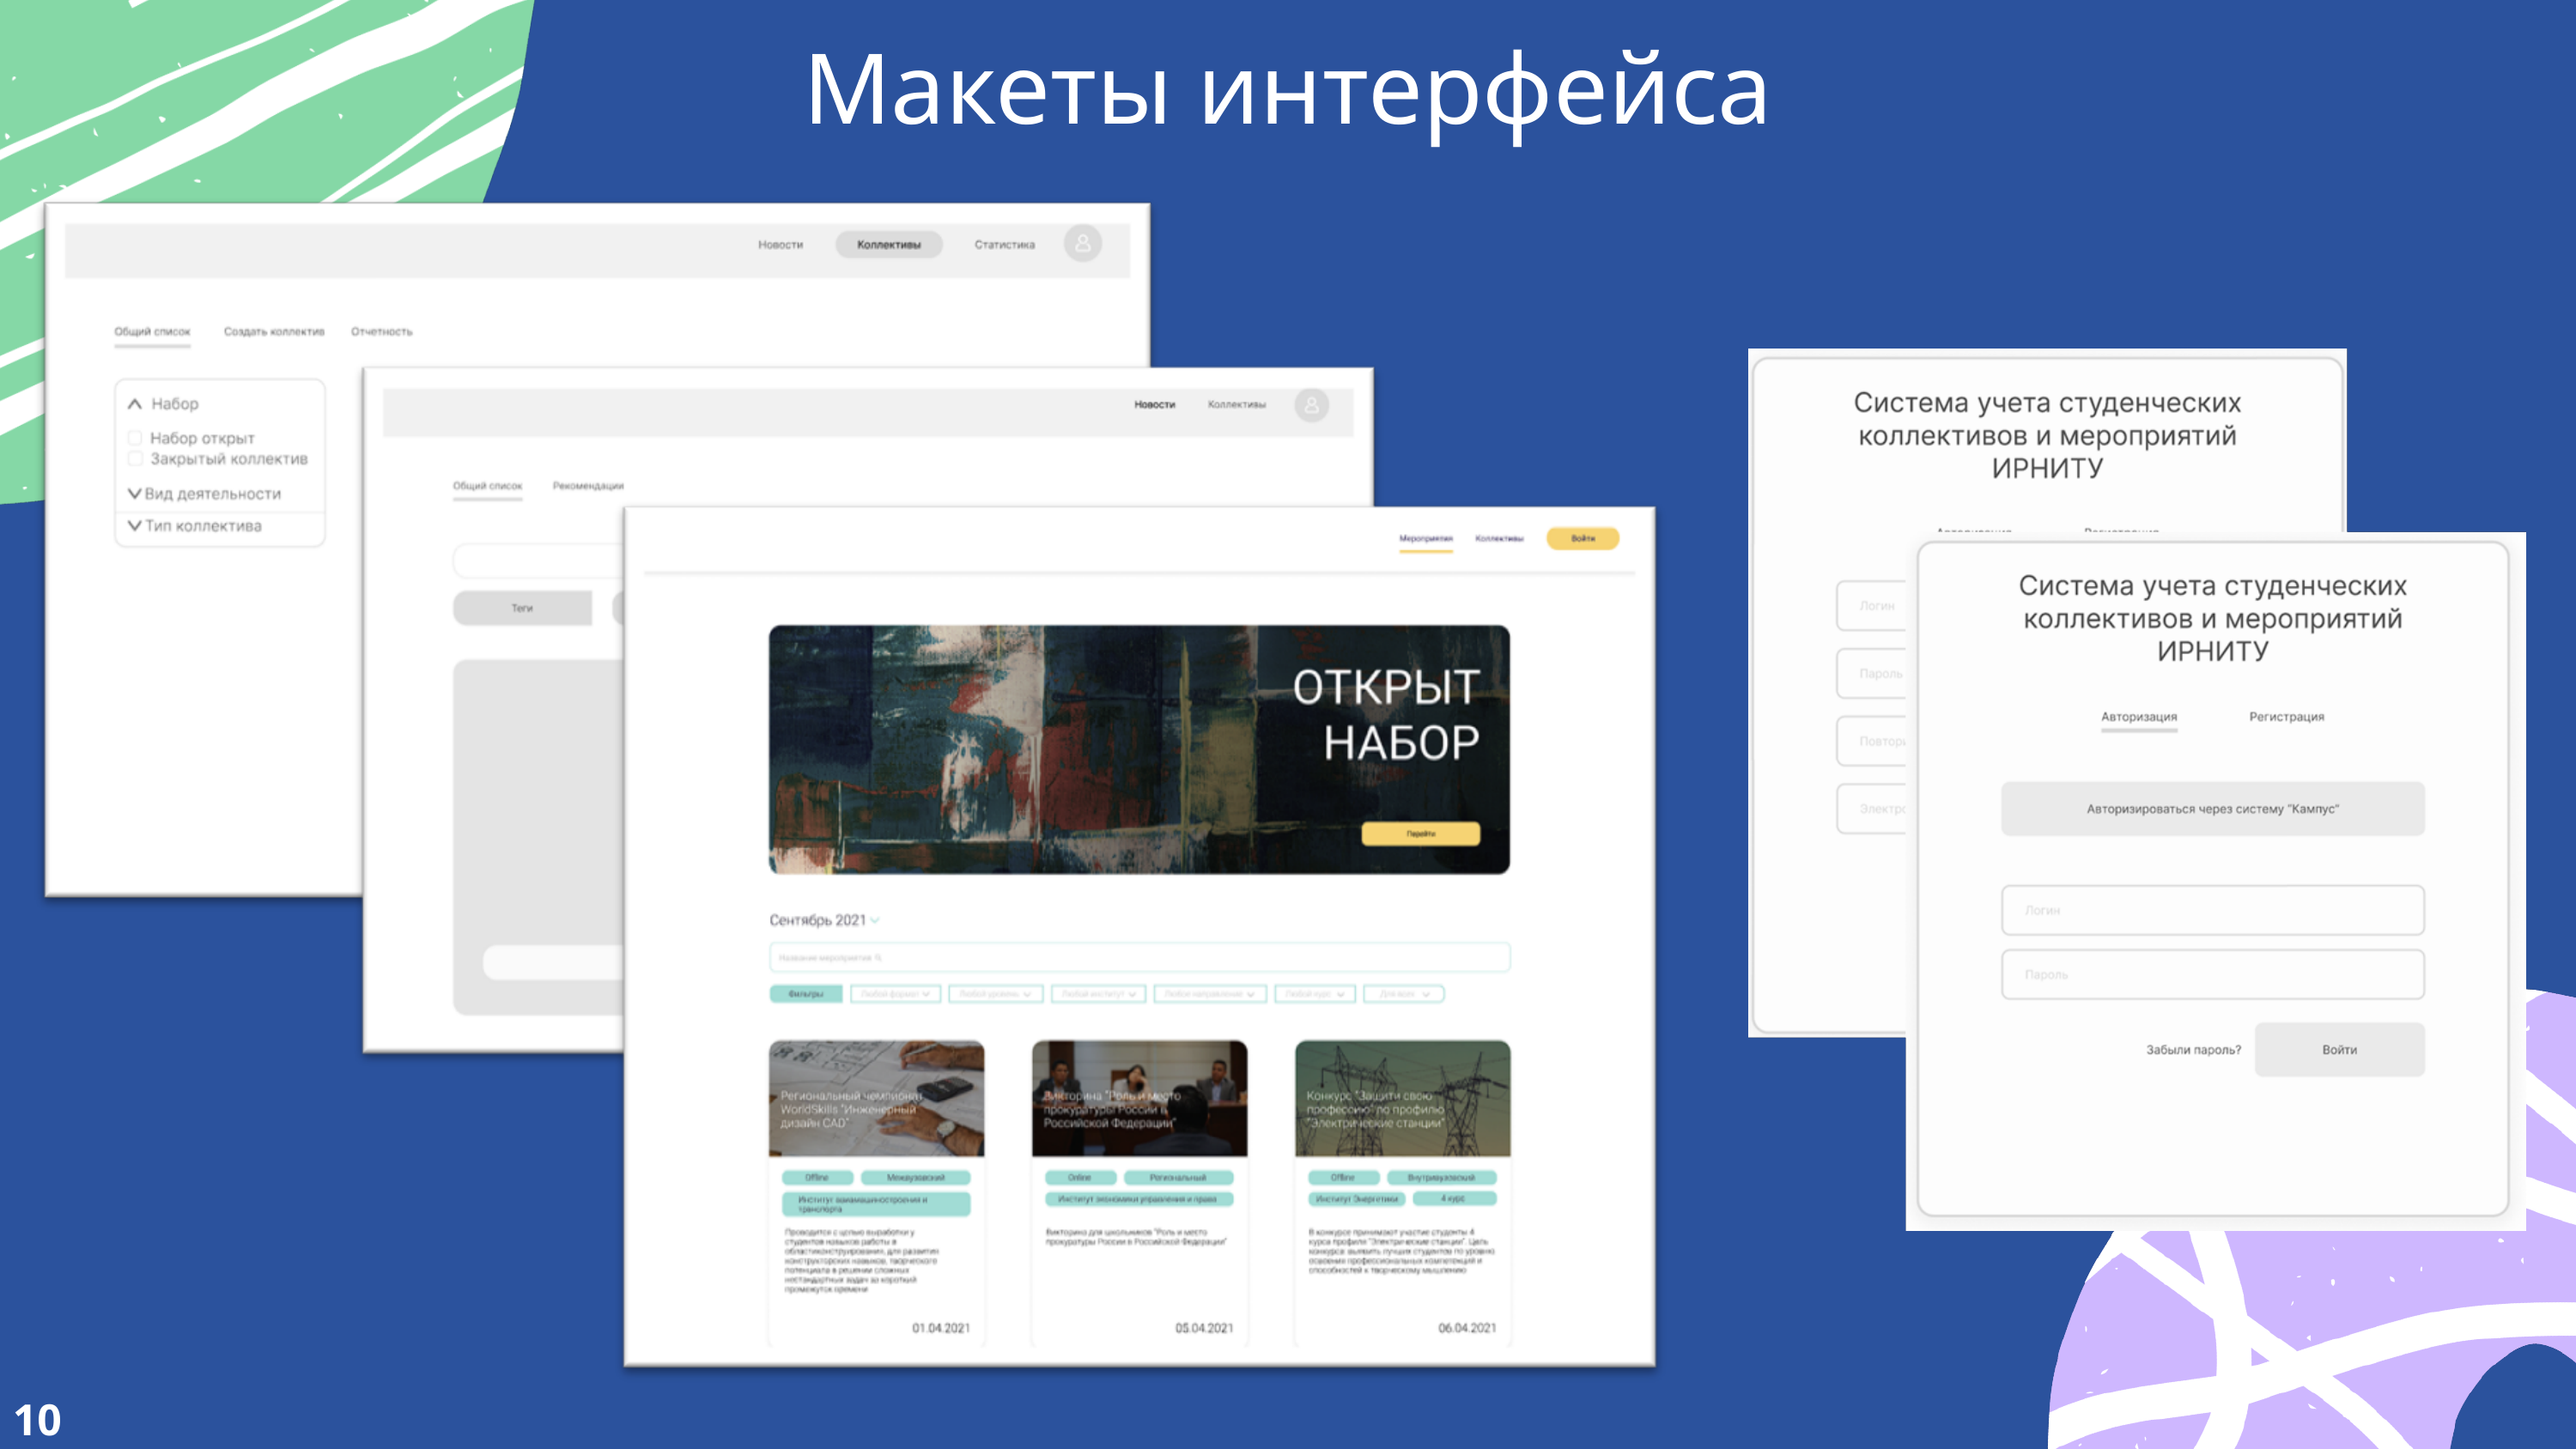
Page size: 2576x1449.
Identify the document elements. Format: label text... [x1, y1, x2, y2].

picture [1747, 349, 2576, 1449]
text_box Макеты интерфейса [686, 27, 2022, 144]
text_box 10 [0, 1386, 397, 1449]
picture [0, 0, 1674, 1388]
